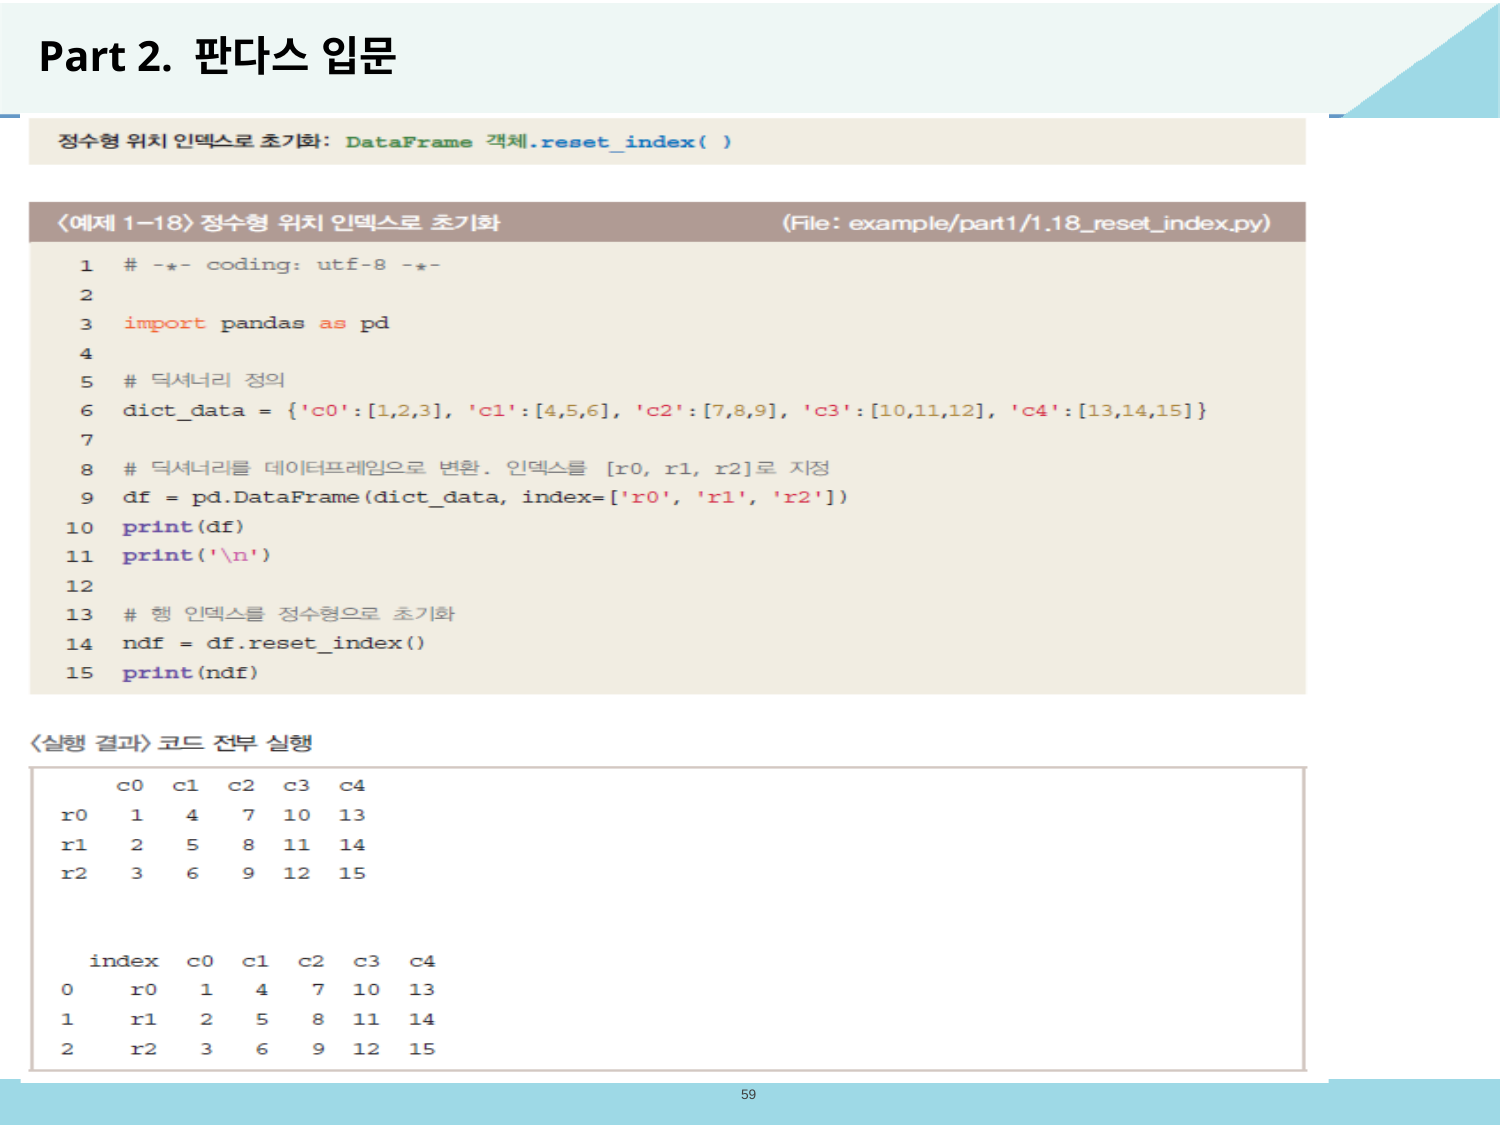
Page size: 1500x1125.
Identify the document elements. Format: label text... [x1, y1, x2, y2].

picture [0, 3, 1500, 118]
picture [0, 1079, 1500, 1125]
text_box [20, 113, 1329, 1083]
text_box Part 2. 판다스 입문 [23, 7, 1483, 102]
